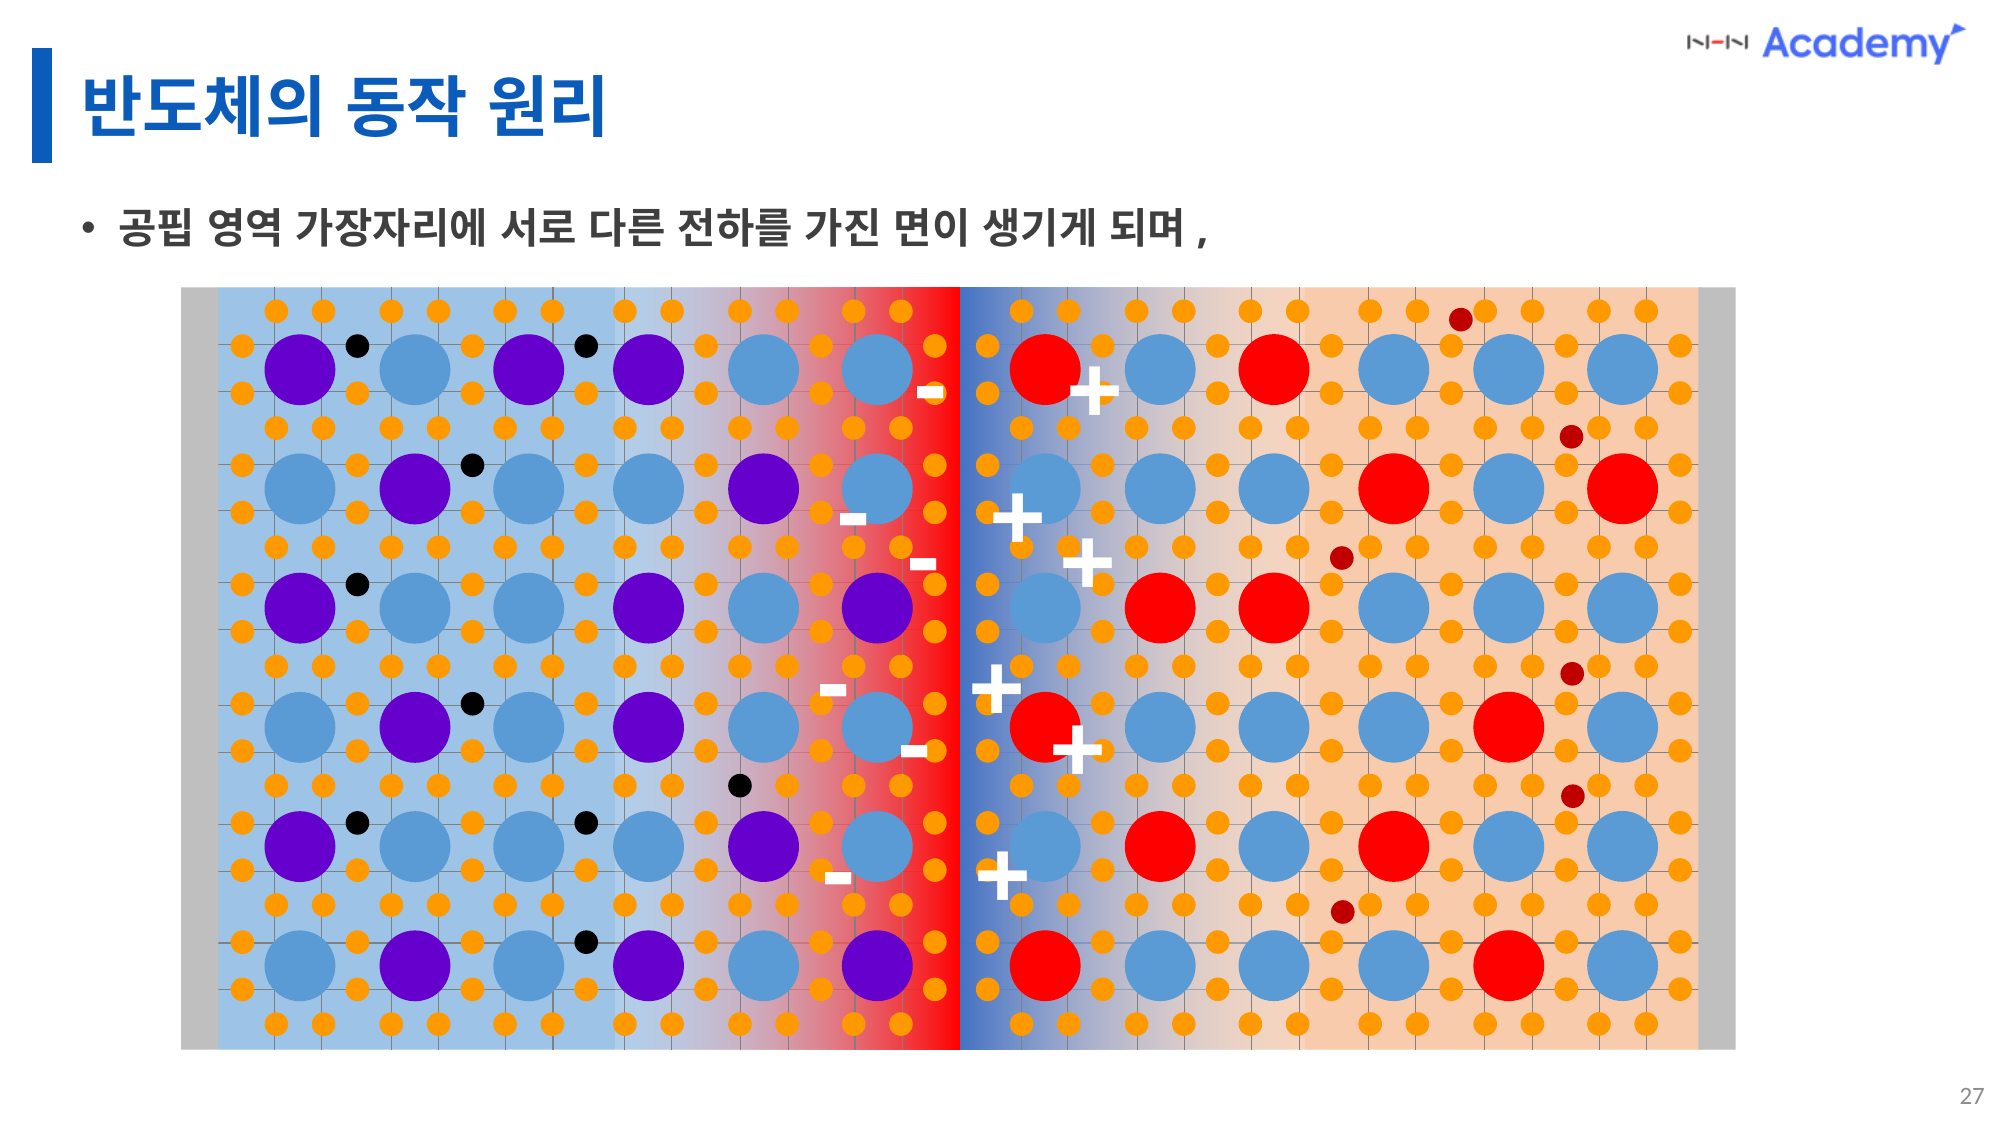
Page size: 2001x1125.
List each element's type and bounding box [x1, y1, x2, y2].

title [66, 49, 1934, 162]
text_box [180, 286, 1737, 1051]
picture [1682, 19, 1991, 69]
slide_number [1933, 1065, 2000, 1125]
list [66, 187, 1934, 1076]
